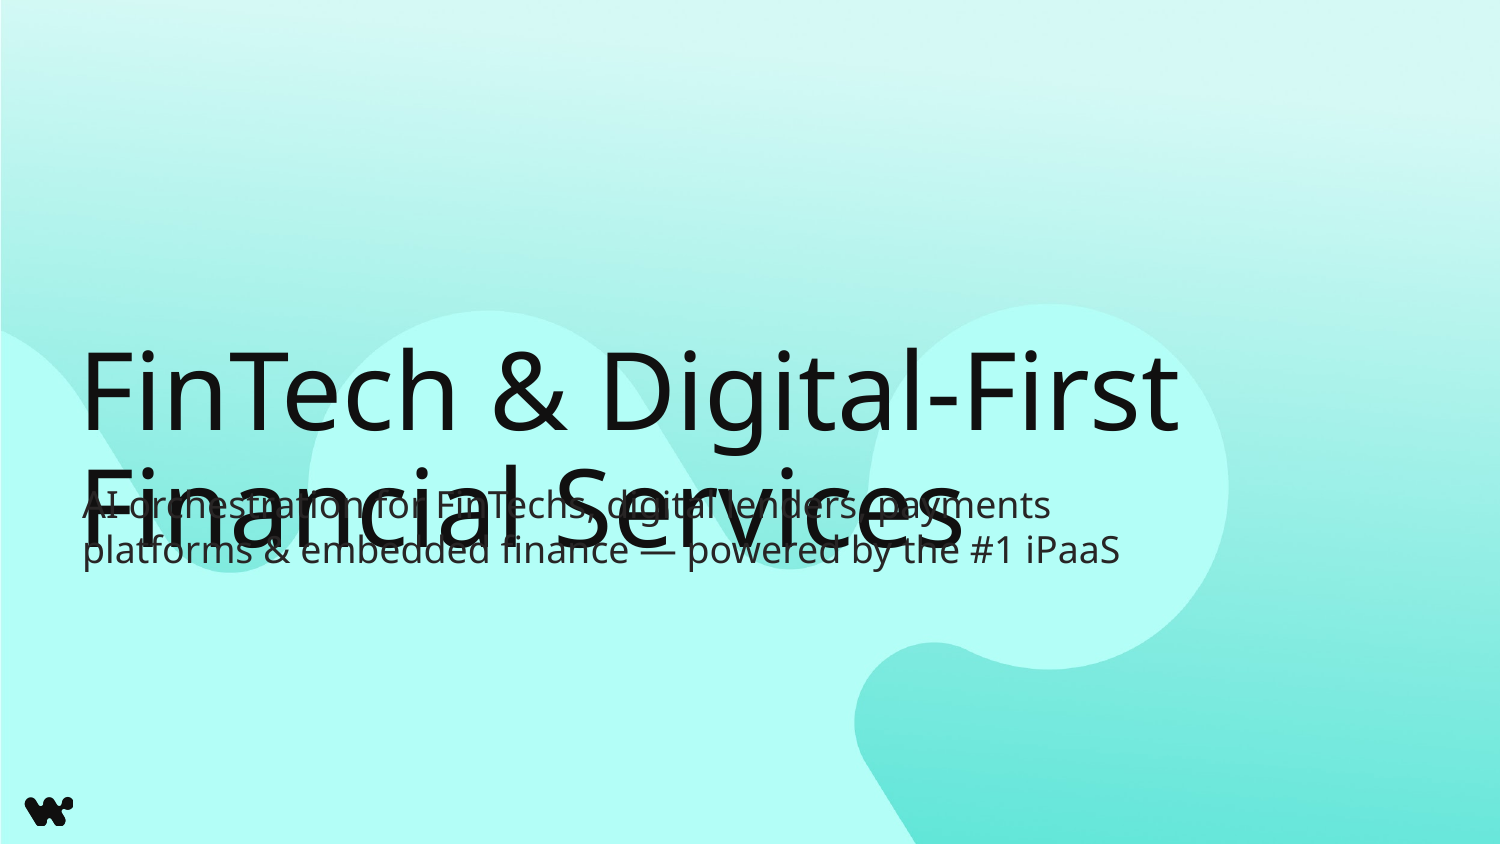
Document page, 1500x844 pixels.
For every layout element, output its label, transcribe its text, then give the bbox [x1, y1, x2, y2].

picture [0, 0, 1500, 844]
title FinTech & Digital-First Financial Services [78, 337, 1378, 572]
text_box AI orchestration for FinTechs, digital lenders, payments platforms & embedded finance — powered by the #1 iPaaS [67, 465, 1138, 666]
